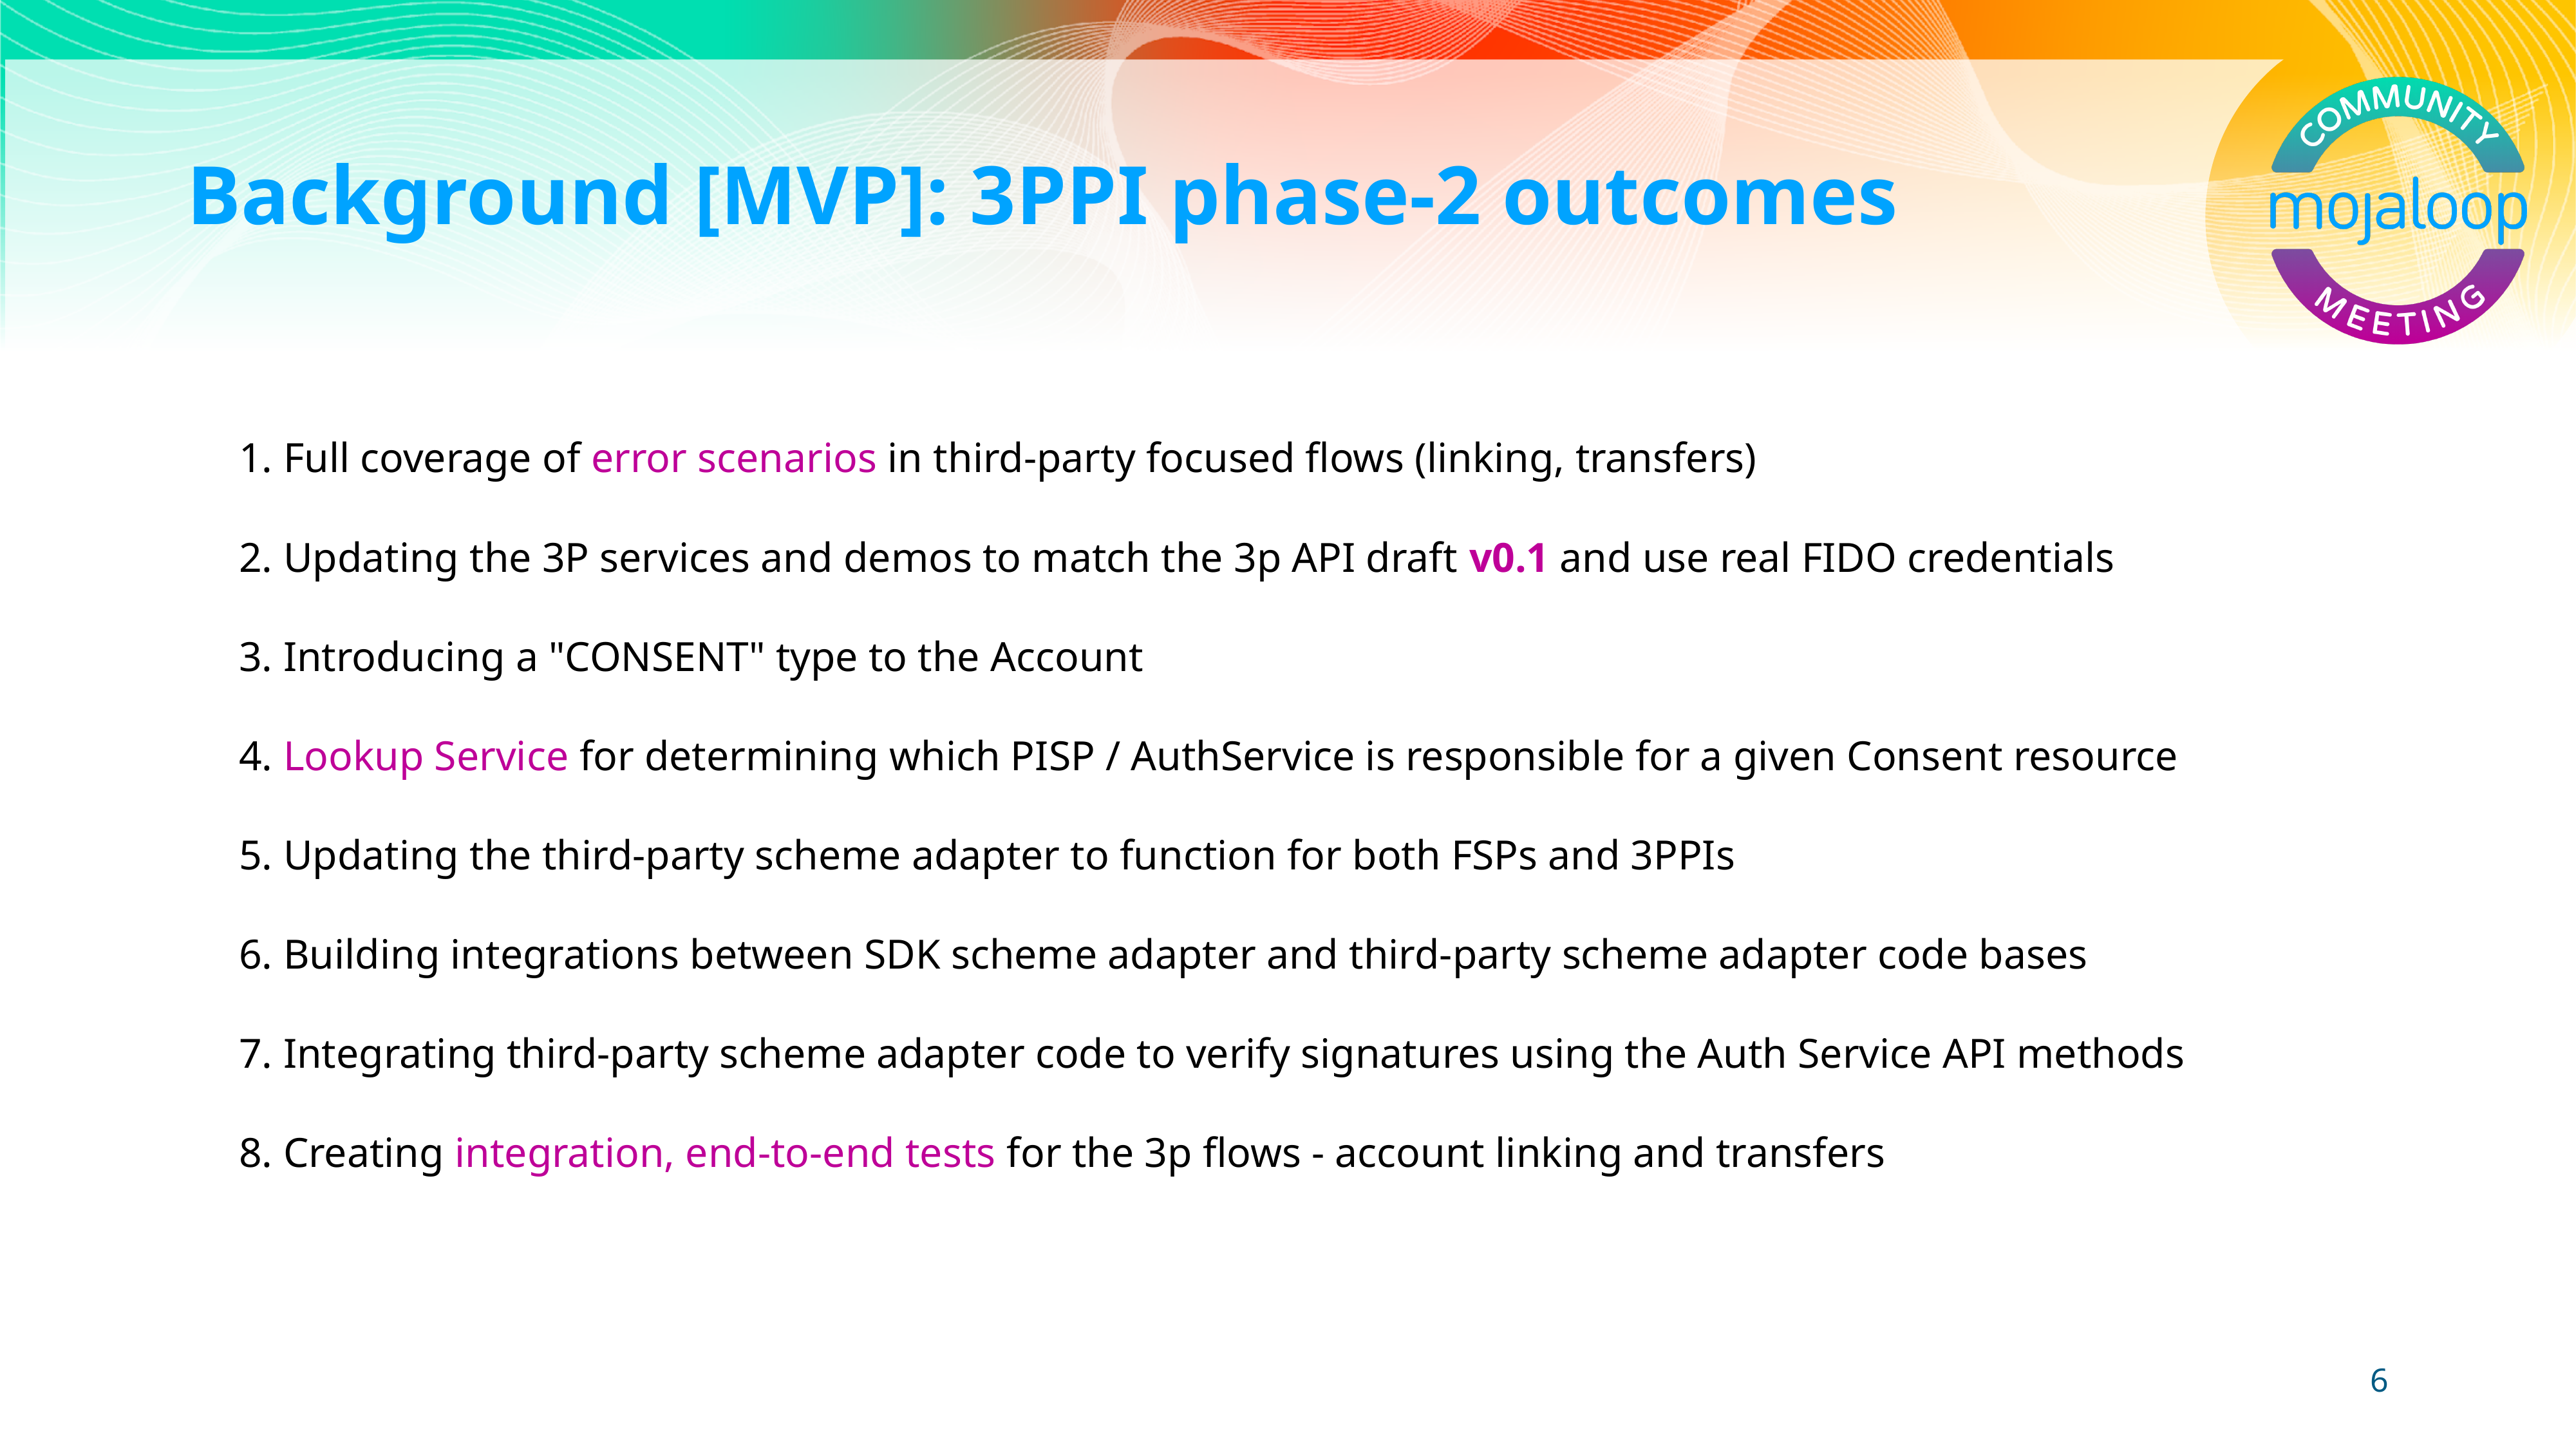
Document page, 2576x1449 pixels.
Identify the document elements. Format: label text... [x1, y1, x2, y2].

picture [0, 0, 2576, 1449]
title Background [MVP]: 3PPI phase-2 outcomes [177, 77, 2170, 320]
list Full coverage of error scenarios in third-party focused flows (linking, transfers) Updating the 3P services and demos to match the 3p API draft v0.1 and use real FIDO credentials Introducing a "CONSENT" type to the Account Lookup Service for determining which PISP / AuthService is responsible for a given Consent resource Updating the third-party scheme adapter to function for both FSPs and 3PPIs Building integrations between SDK scheme adapter and third-party scheme adapter code bases Integrating third-party scheme adapter code to verify signatures using the Auth Service API methods Creating integration, end-to-end tests for the 3p flows - account linking and transfers [177, 403, 2399, 1305]
slide_number ‹#› [1819, 1343, 2399, 1421]
